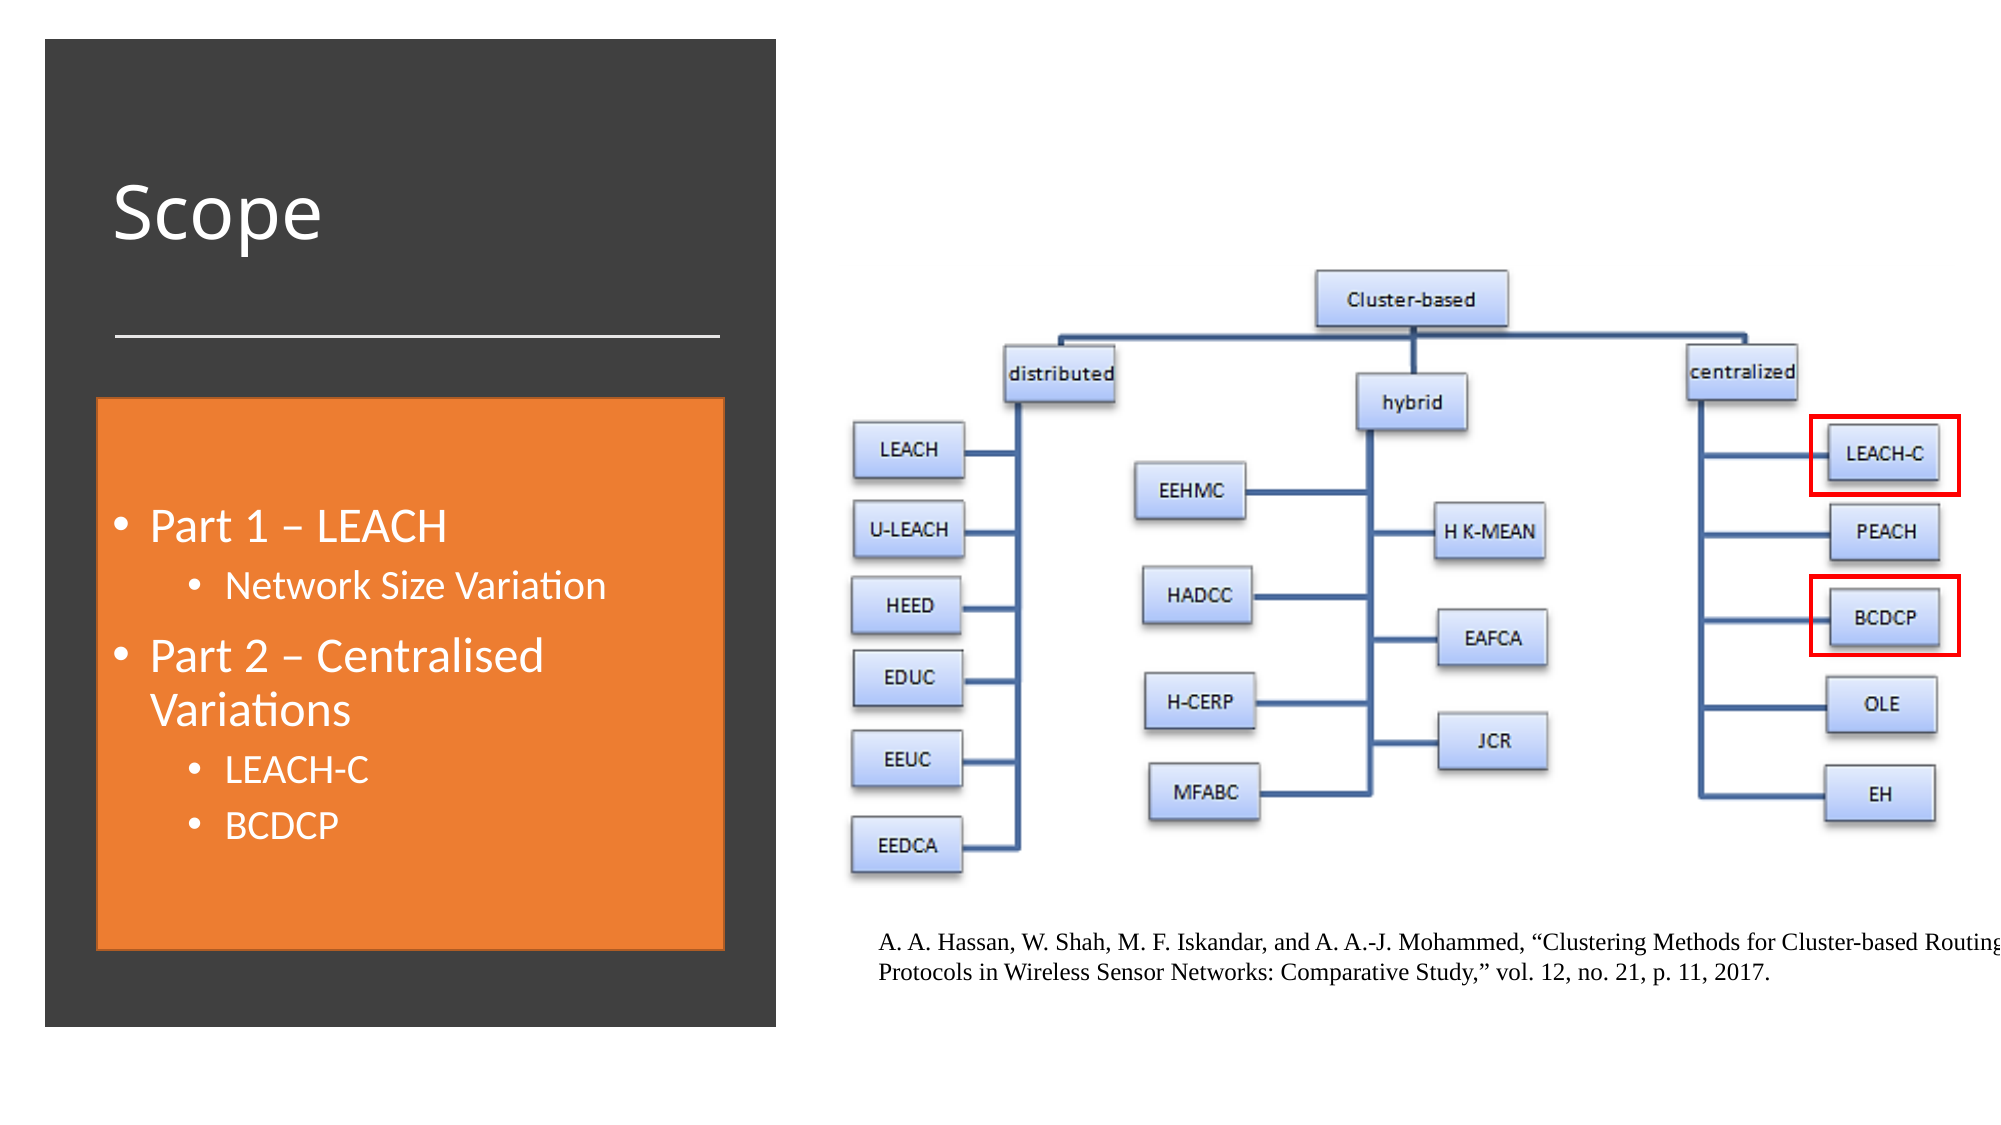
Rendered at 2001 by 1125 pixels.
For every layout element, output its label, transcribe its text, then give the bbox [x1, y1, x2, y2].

text_box [1955, 576, 1960, 656]
list Part 1 – LEACH Network Size Variation Part 2 – Centralised Variations LEACH-C BCDCP [96, 397, 725, 951]
text_box A. A. Hassan, W. Shah, M. F. Iskandar, and A. A.-J. Mohammed, “Clustering Methods for Cluster-based Routing Protocols in Wireless Sensor Networks: Comparative Study,” vol. 12, no. 21, p. 11, 2017. [863, 917, 2000, 993]
text_box [1955, 415, 1960, 496]
text_box [54, 49, 767, 1018]
title Scope [97, 105, 725, 326]
picture [839, 264, 1955, 888]
